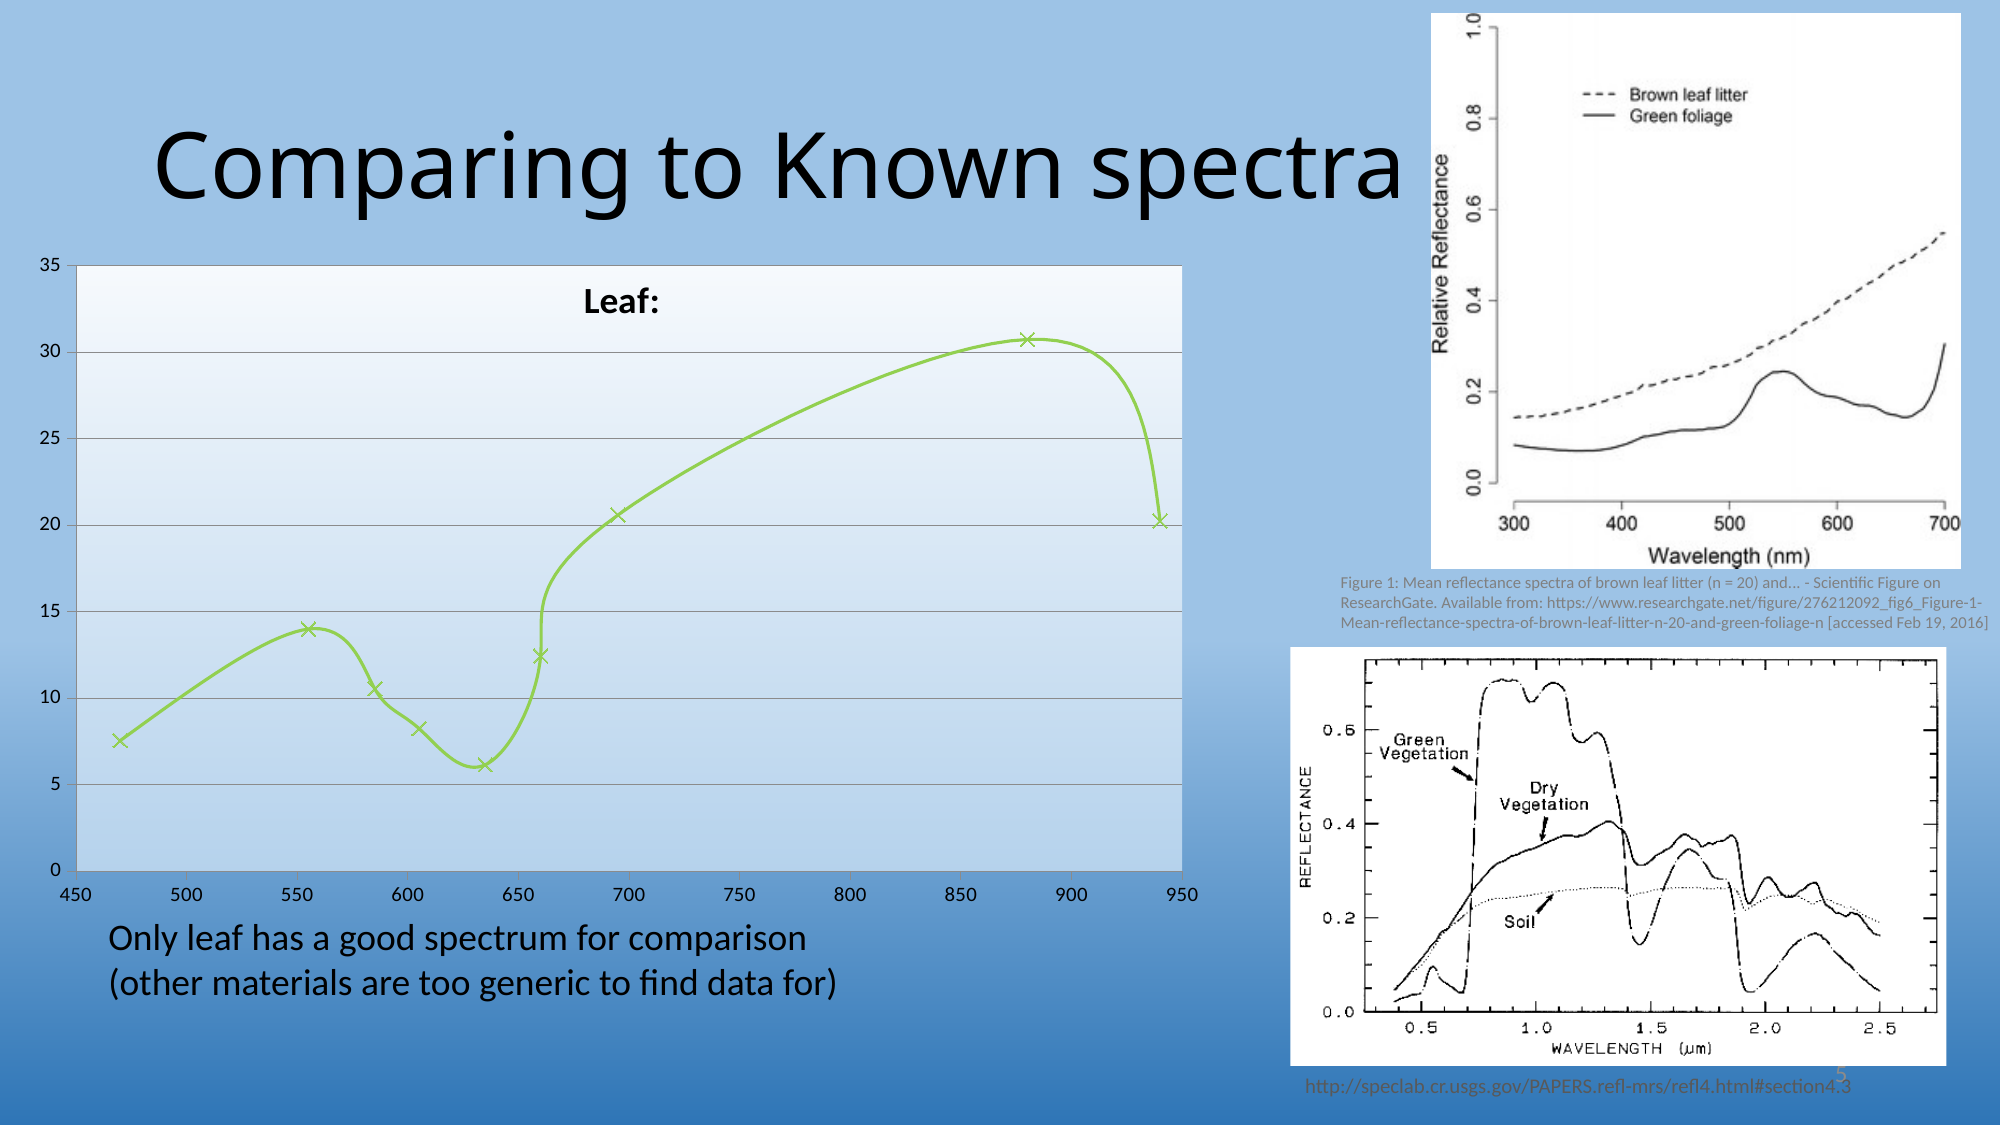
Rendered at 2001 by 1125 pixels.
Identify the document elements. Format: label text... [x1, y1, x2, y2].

text_box http://speclab.cr.usgs.gov/PAPERS.refl-mrs/refl4.html#section4.3 [1290, 1065, 2000, 1106]
chart [39, 254, 1206, 906]
title Comparing to Known spectra [137, 59, 1325, 278]
text_box Only leaf has a good spectrum for comparison (other materials are too generic to find data for) [93, 906, 1133, 1011]
picture [1290, 647, 1947, 1066]
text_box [1325, 13, 2000, 641]
slide_number 5 [1412, 1066, 1863, 1103]
